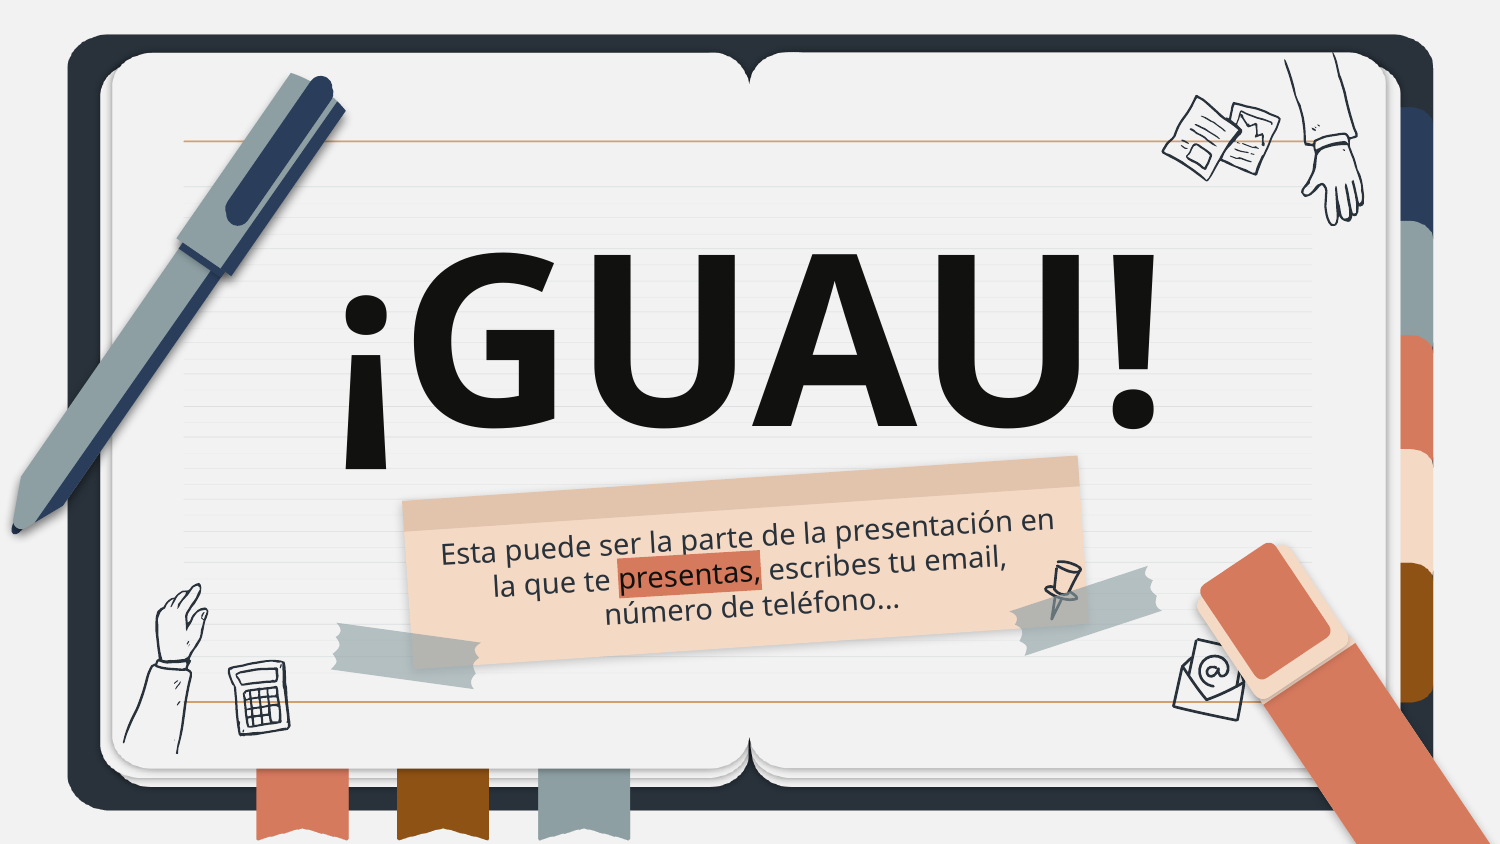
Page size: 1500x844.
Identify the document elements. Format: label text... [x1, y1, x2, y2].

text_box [94, 37, 260, 580]
picture [1191, 658, 1195, 681]
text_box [401, 455, 1090, 670]
text_box [330, 622, 474, 690]
text_box [1094, 565, 1162, 634]
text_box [1195, 541, 1500, 844]
picture [0, 0, 1500, 844]
title ¡GUAU! [263, 190, 1309, 473]
picture [1185, 662, 1190, 670]
picture [1176, 671, 1195, 709]
